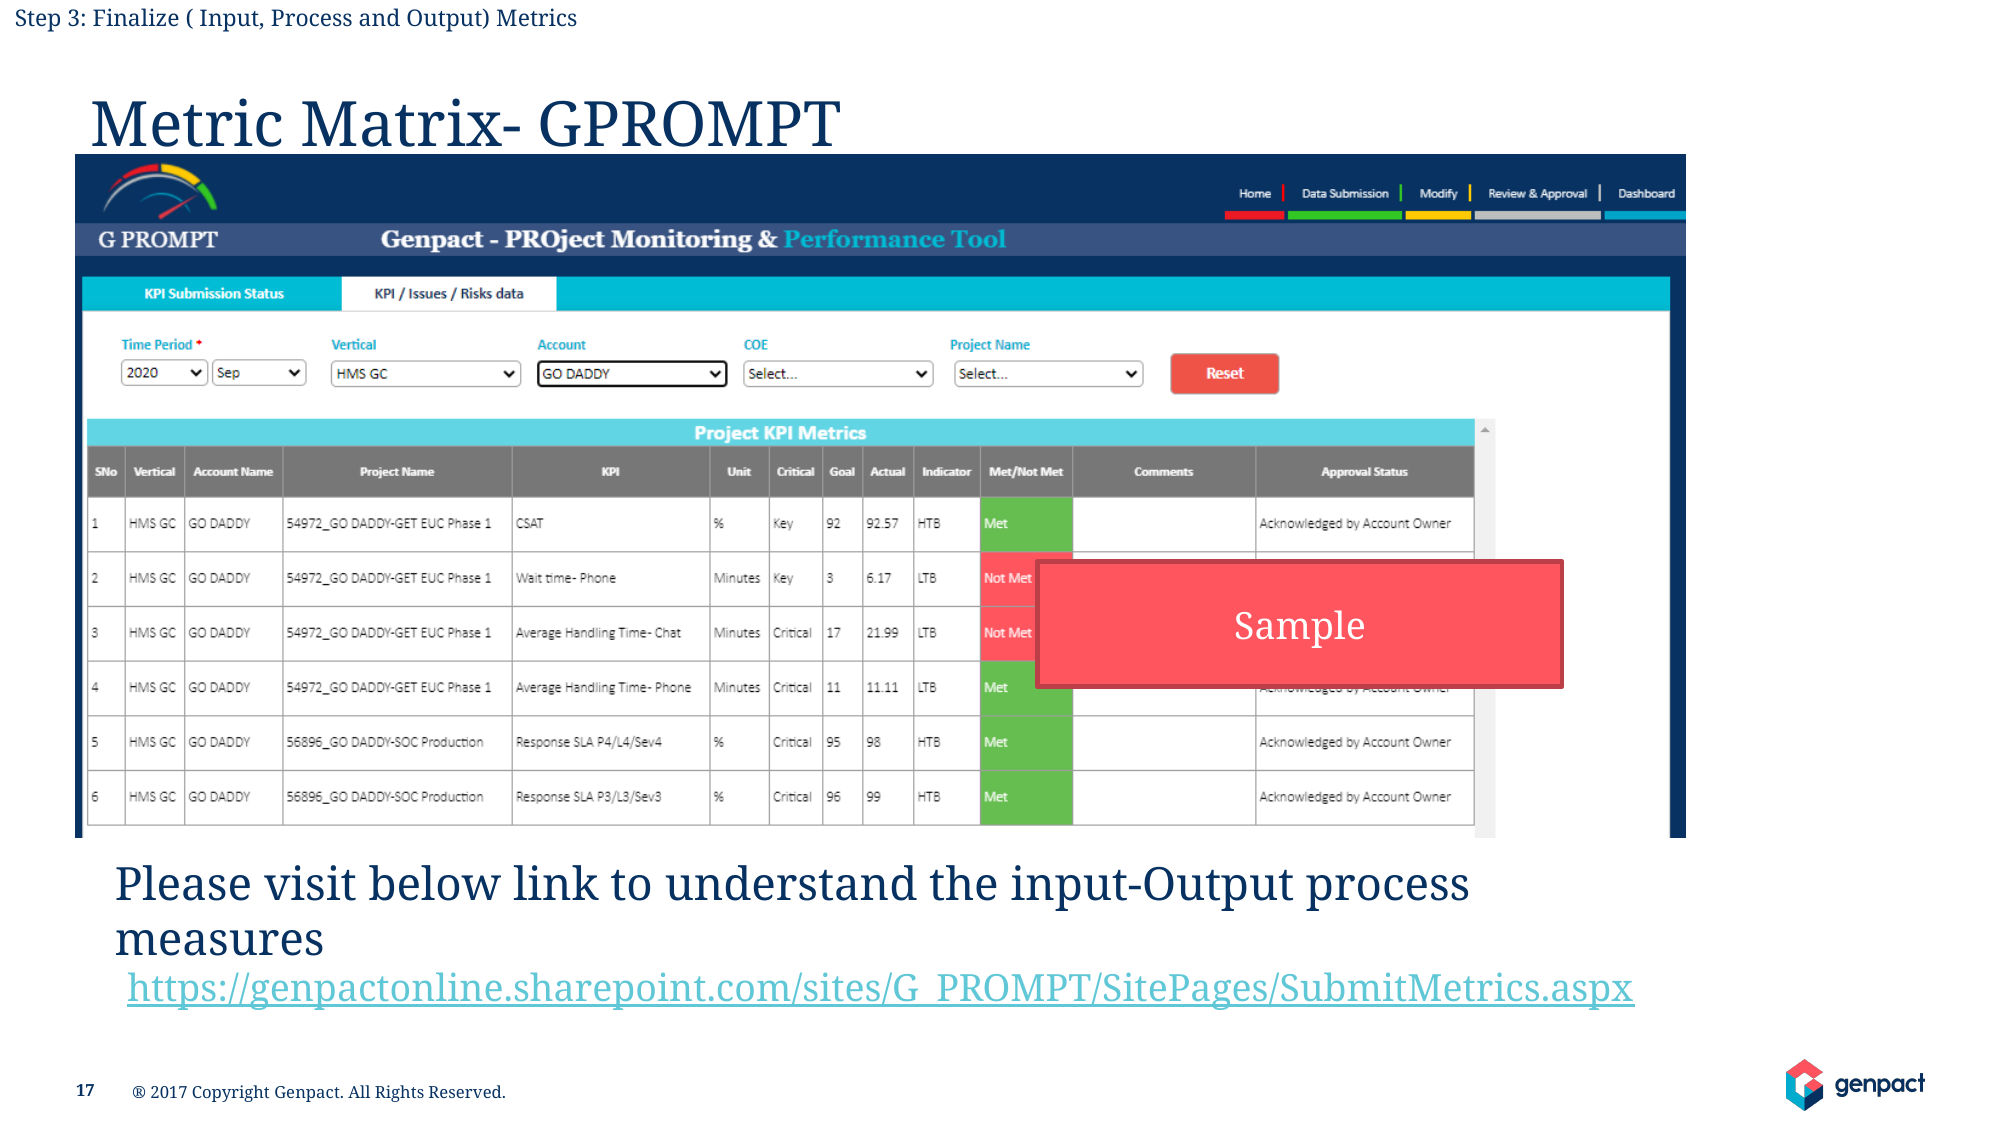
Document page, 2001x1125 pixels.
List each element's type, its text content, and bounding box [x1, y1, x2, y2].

picture [75, 154, 1687, 838]
list Metric Matrix- GPROMPT [75, 77, 1263, 153]
text_box https://genpactonline.sharepoint.com/sites/G_PROMPT/SitePages/SubmitMetrics.aspx [112, 956, 1720, 1068]
list Please visit below link to understand the input-Output process measures [99, 866, 1687, 954]
text_box Step 3: Finalize ( Input, Process and Output) Metrics [0, 0, 817, 39]
picture [1606, 213, 1687, 218]
picture [1786, 1059, 1925, 1111]
